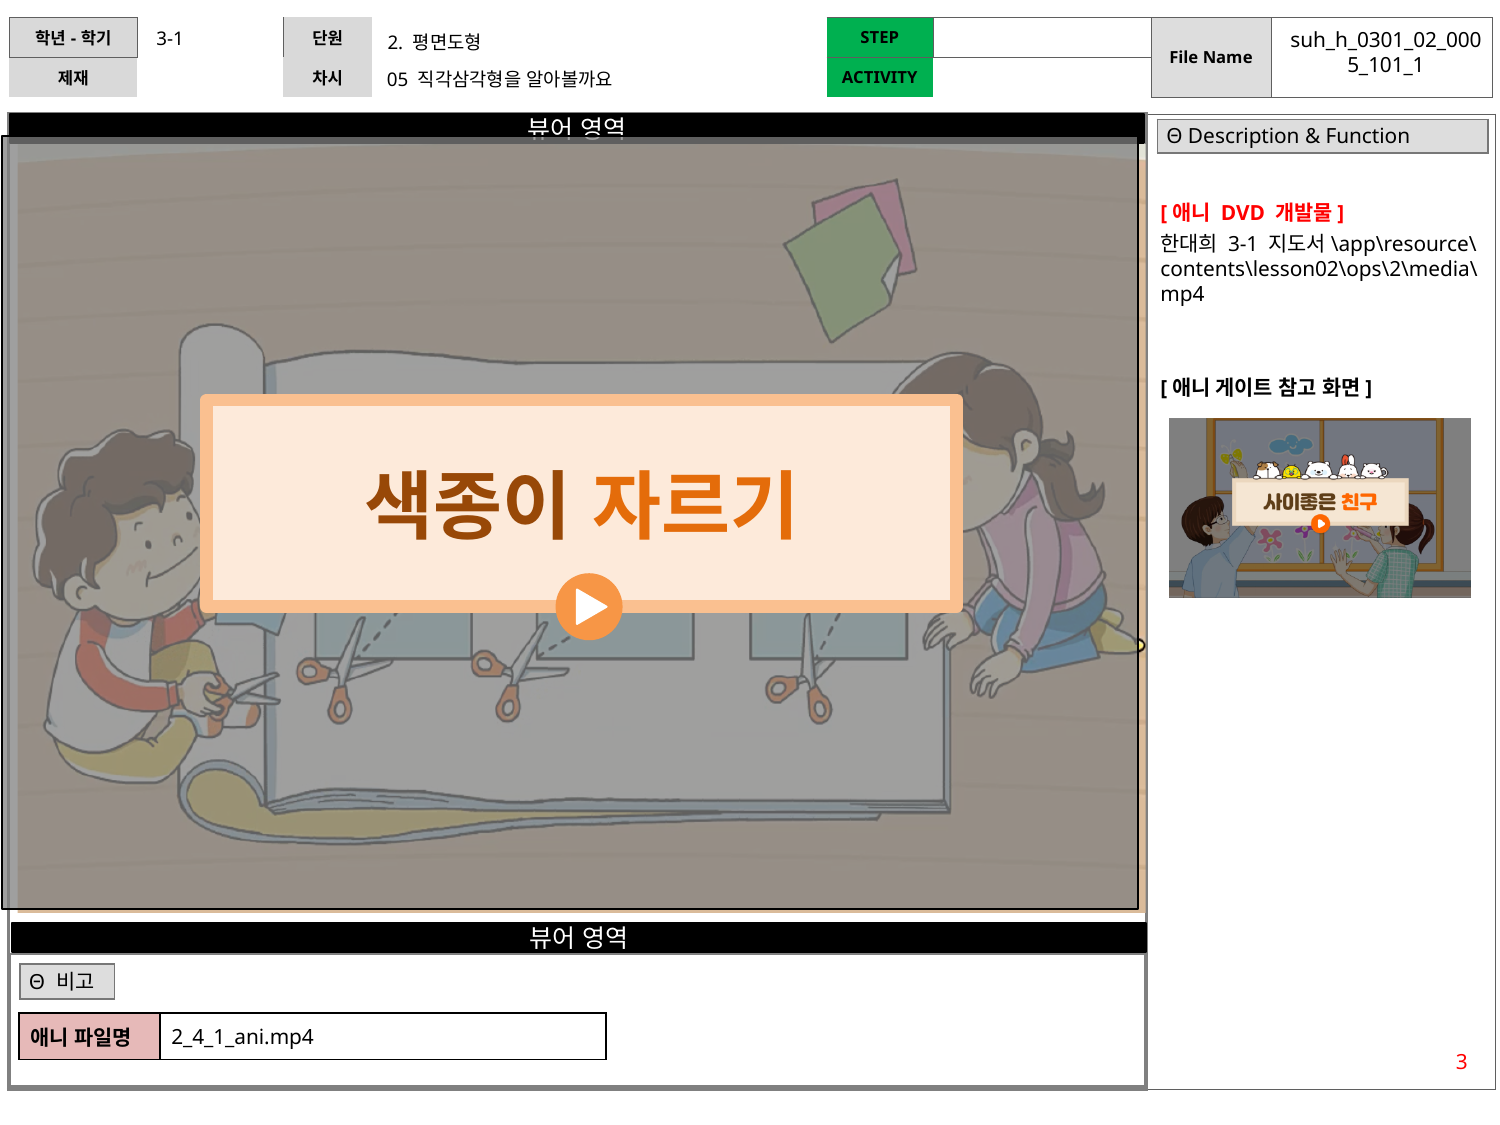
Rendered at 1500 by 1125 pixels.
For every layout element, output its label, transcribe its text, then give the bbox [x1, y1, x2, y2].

text_box 2. 평면도형 [372, 23, 828, 48]
picture [1169, 418, 1471, 598]
text_box 05 직각삼각형을 알아볼까요 [372, 60, 821, 96]
table_header Θ Description & Function [1158, 120, 1487, 152]
table_header 애니 파일명 [20, 1014, 159, 1059]
text_box 3-1 [141, 18, 284, 55]
table_header 2_4_1_ani.mp4 [161, 1014, 605, 1059]
text_box [애니 DVD 개발물] 한대희 3-1 지도서\app\resource\contents\lesson02\ops\2\media\mp4 [애니 게이트 참고 화면] [1150, 160, 1500, 532]
text_box [0, 134, 1140, 912]
text_box suh_h_0301_02_0005_101_1 [1271, 18, 1500, 84]
picture [17, 144, 1146, 913]
